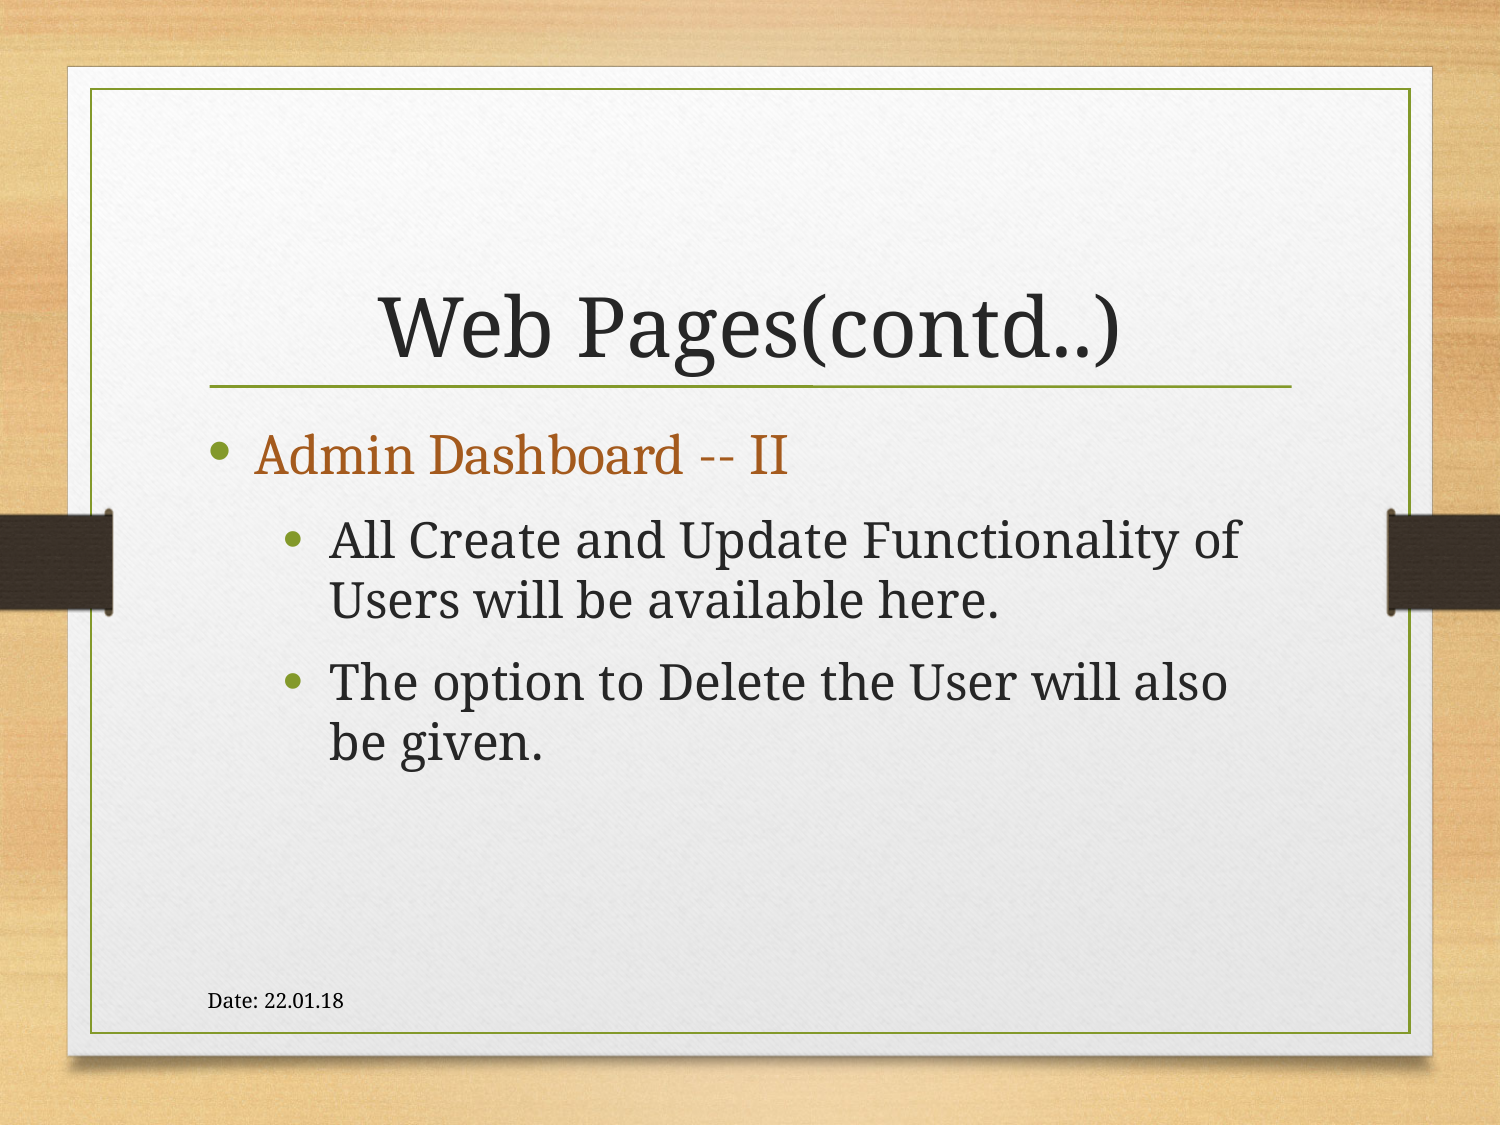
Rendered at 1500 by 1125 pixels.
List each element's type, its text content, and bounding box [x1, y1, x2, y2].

text_box Web Pages(contd..) [192, 194, 1308, 409]
text_box Date: 22.01.18 [192, 977, 1031, 1024]
text_box Admin Dashboard -- II All Create and Update Functionality of Users will be available here. The option to Delete the User will also be given. [193, 408, 1309, 974]
picture [0, 0, 1500, 1125]
